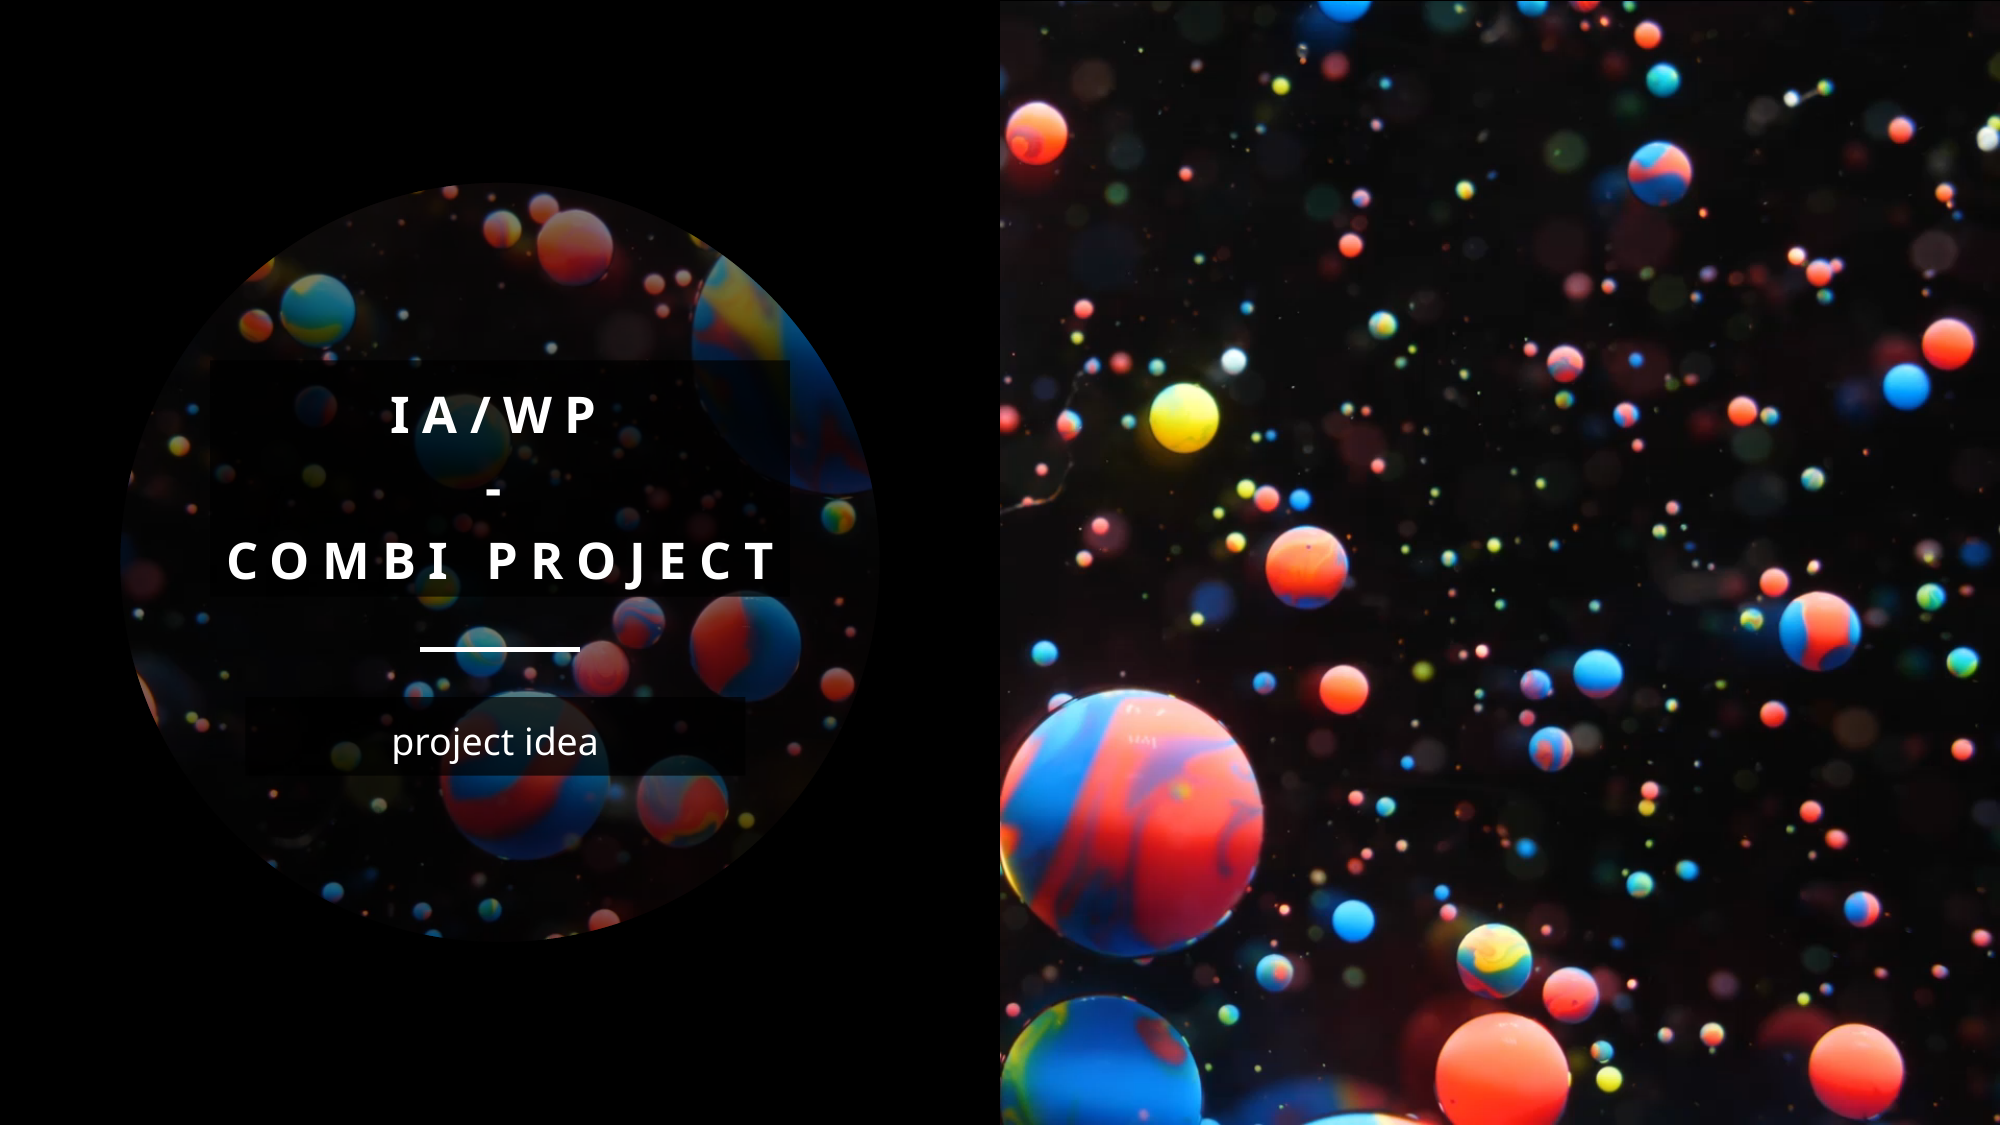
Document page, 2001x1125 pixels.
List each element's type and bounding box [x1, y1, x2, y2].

text_box [0, 0, 2000, 1125]
